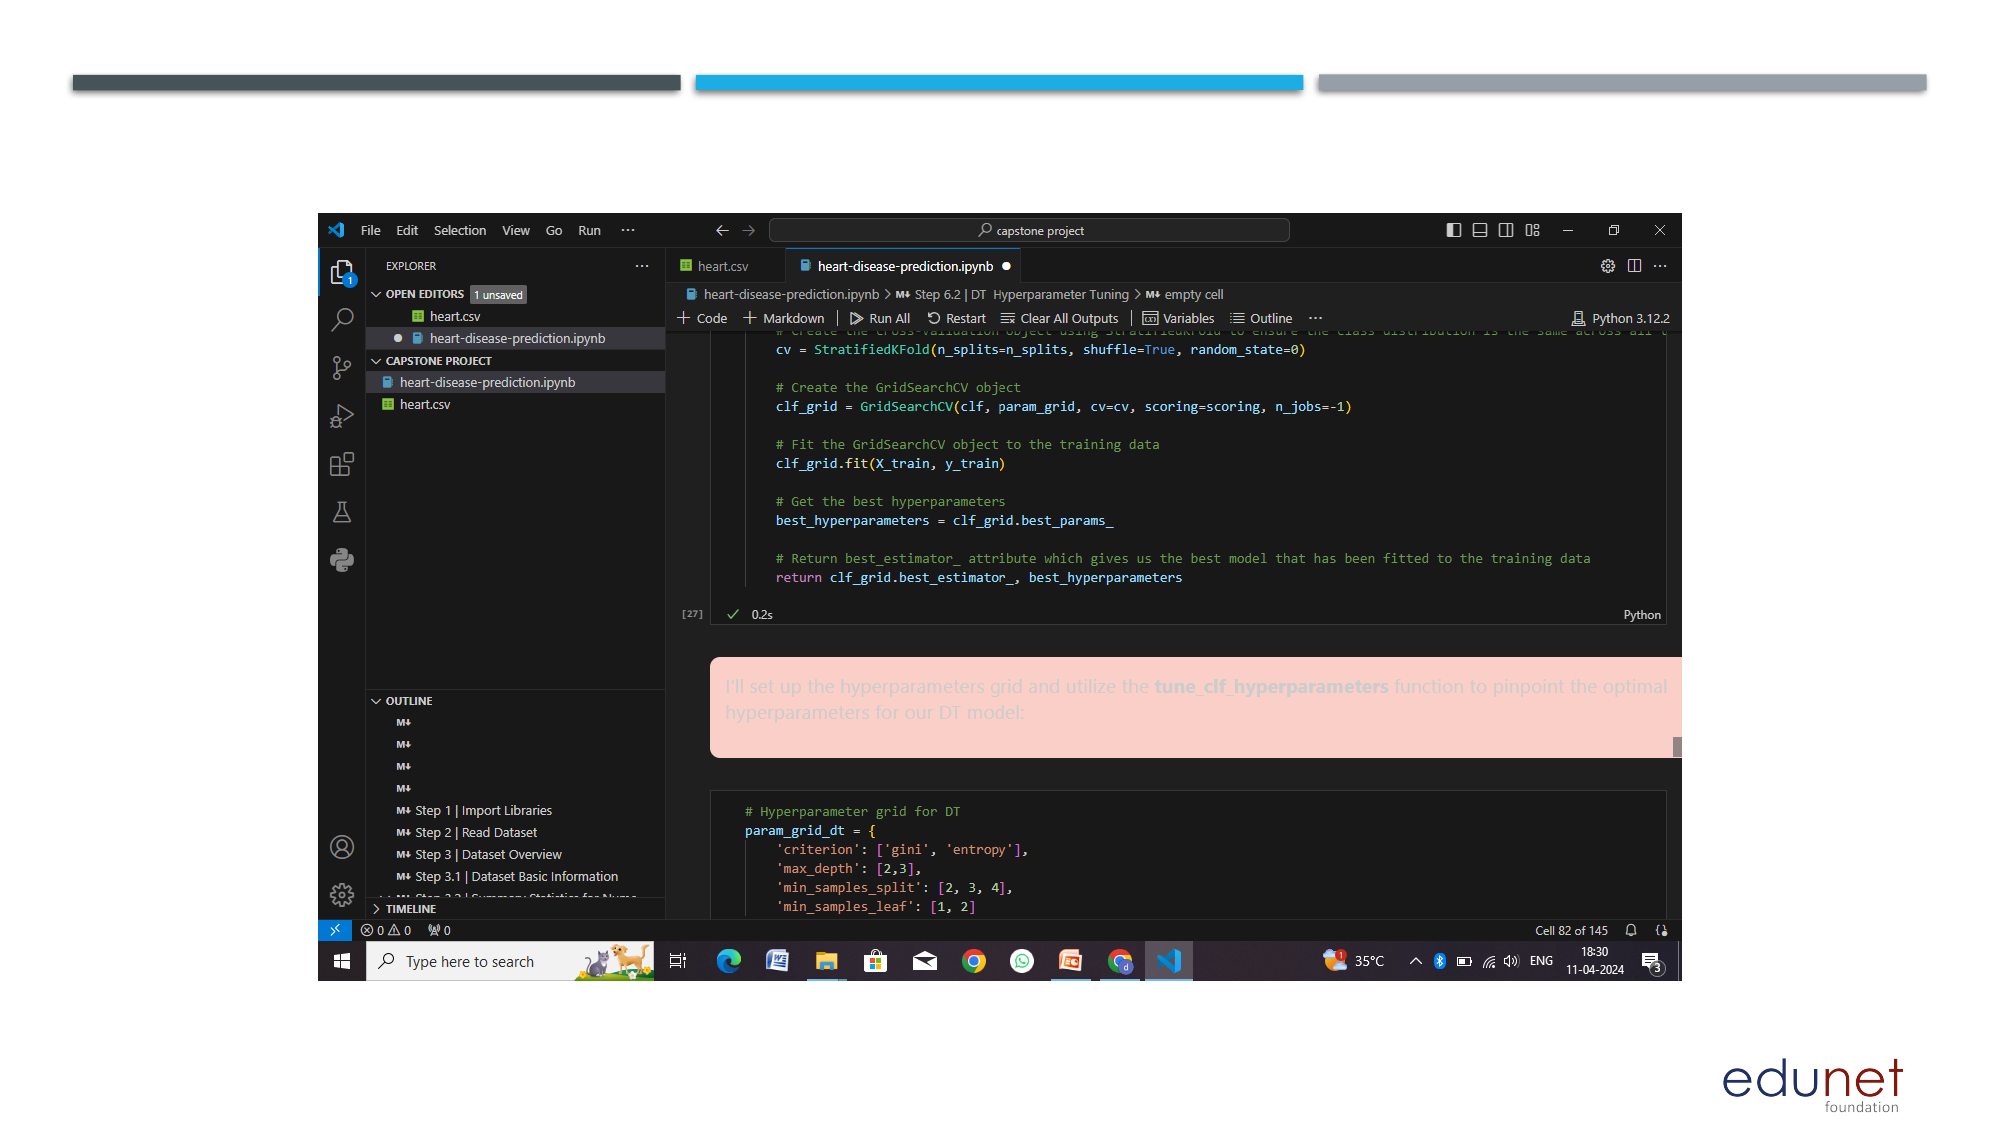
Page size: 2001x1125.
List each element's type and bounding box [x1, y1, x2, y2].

list [317, 212, 1683, 981]
picture [1719, 1056, 1905, 1116]
